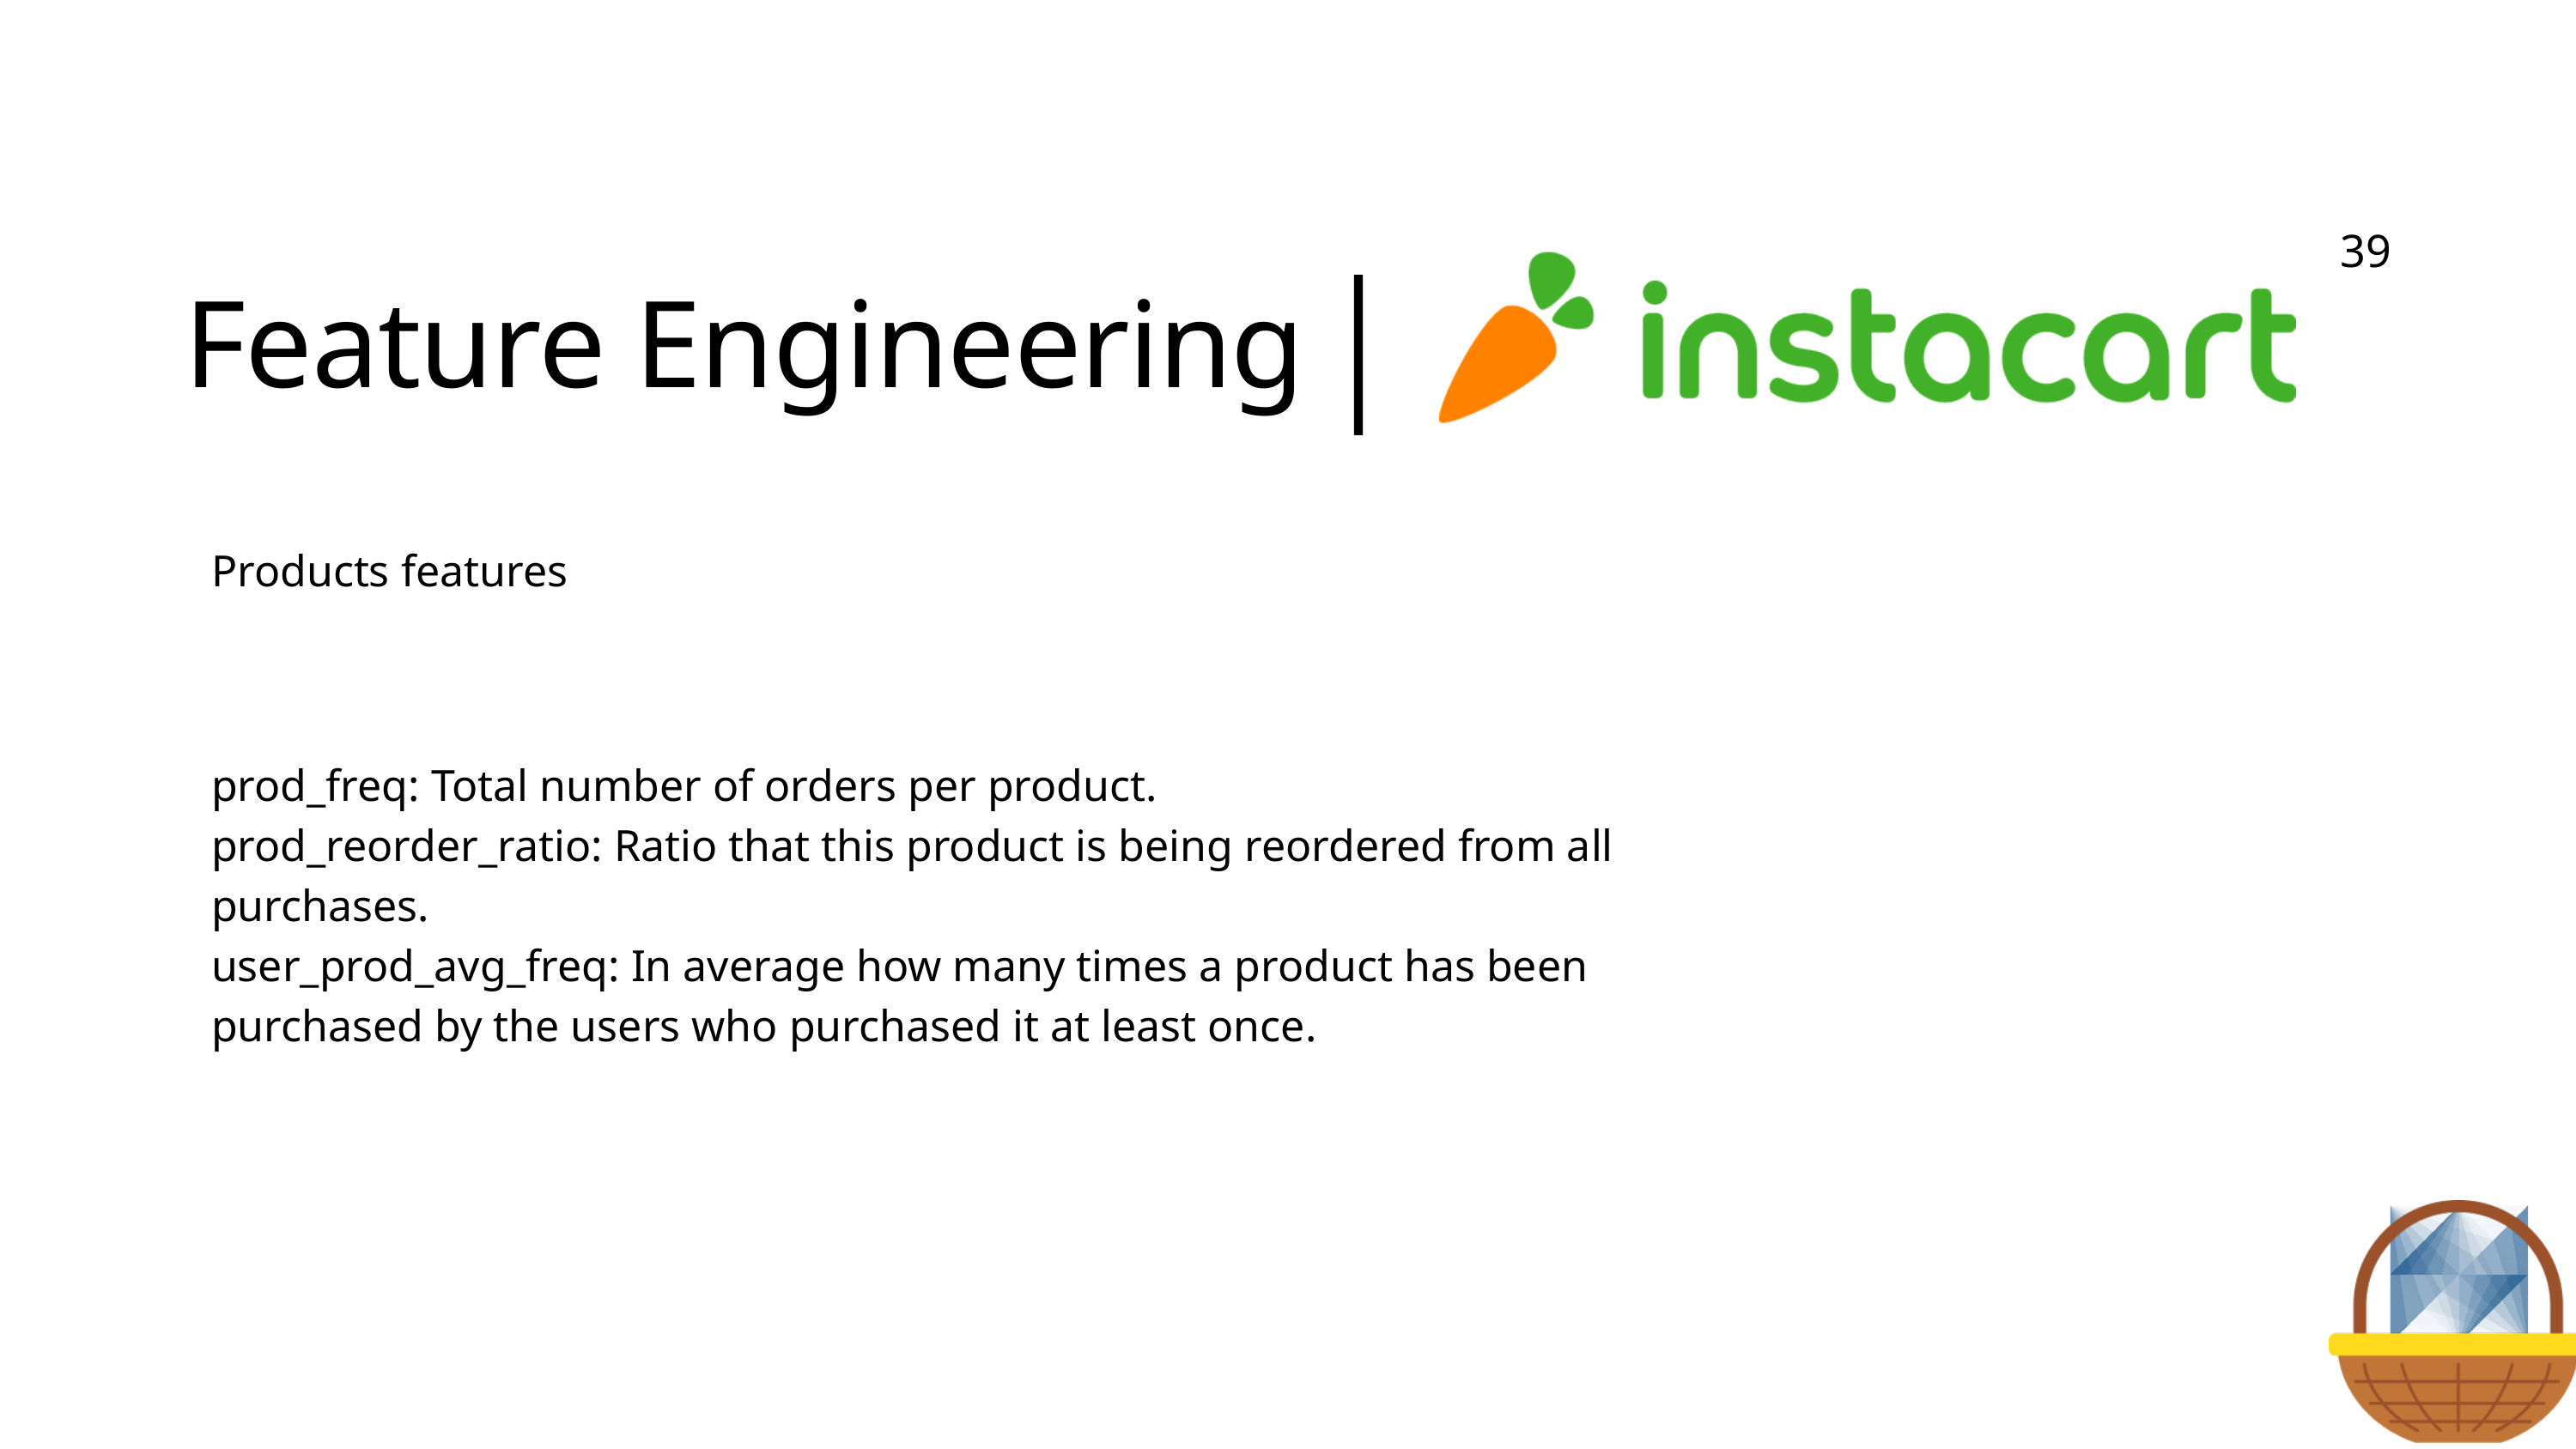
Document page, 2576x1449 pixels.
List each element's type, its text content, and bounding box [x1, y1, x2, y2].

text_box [2319, 1160, 2576, 1444]
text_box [184, 69, 2392, 648]
text_box prod_freq: Total number of orders per product. prod_reorder_ratio: Ratio that this product is being reordered from all purchases. user_prod_avg_freq: In average how many times a product has been purchased by the users who purchased it at least once. [211, 749, 1695, 1051]
